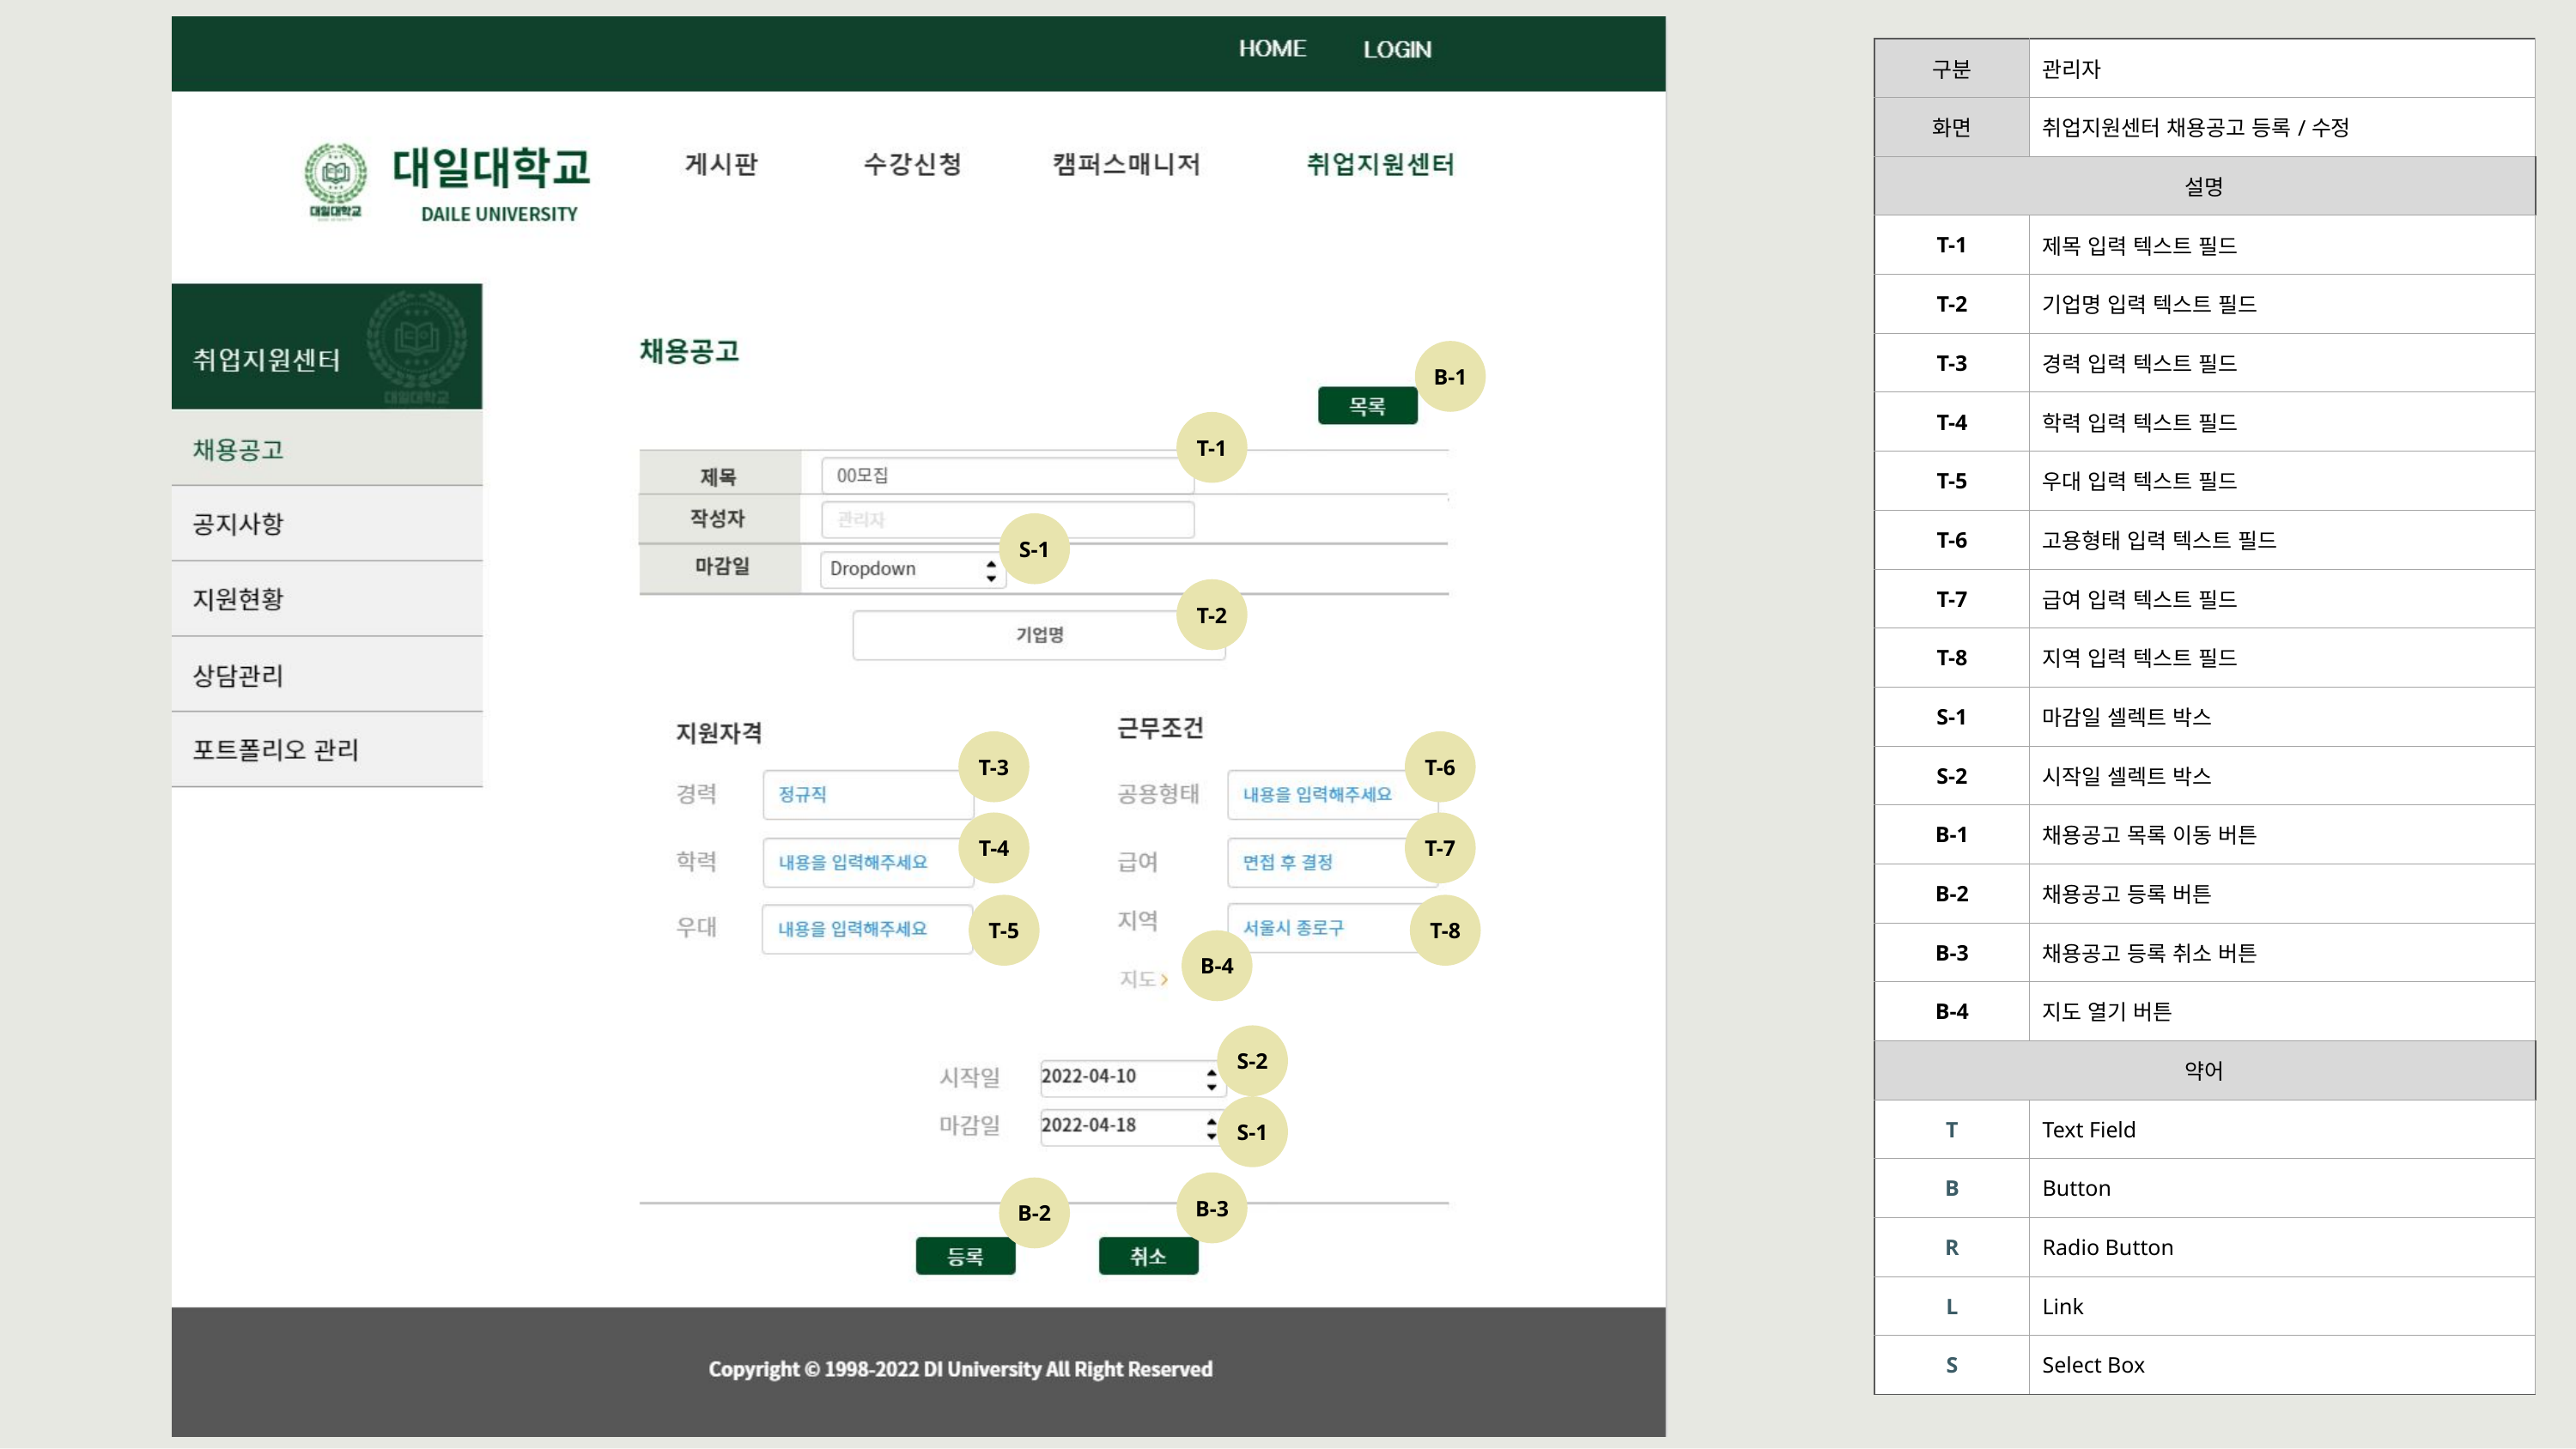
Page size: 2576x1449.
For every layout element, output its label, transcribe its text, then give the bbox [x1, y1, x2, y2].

table_cell 우대 입력 텍스트 필드 [2030, 452, 2535, 510]
table_cell 학력 입력 텍스트 필드 [2030, 392, 2535, 451]
table_cell B-4 [1875, 982, 2029, 1040]
text_box [0, 0, 2576, 1449]
table_cell B [1875, 1159, 2029, 1217]
table_cell Select Box [2030, 1336, 2535, 1394]
table_header 관리자 [2030, 39, 2535, 97]
table_cell 마감일 셀렉트 박스 [2030, 688, 2535, 746]
table_cell 채용공고 목록 이동 버튼 [2030, 805, 2535, 864]
table_cell S [1875, 1336, 2029, 1394]
table_cell 지역 입력 텍스트 필드 [2030, 628, 2535, 687]
table_cell T-8 [1875, 628, 2029, 687]
table_cell R [1875, 1218, 2029, 1276]
table_cell 고용형태 입력 텍스트 필드 [2030, 511, 2535, 569]
table_cell 지도 열기 버튼 [2030, 982, 2535, 1040]
table_cell 제목 입력 텍스트 필드 [2030, 215, 2535, 274]
table_cell T-4 [1875, 392, 2029, 451]
table_cell 채용공고 등록 버튼 [2030, 864, 2535, 923]
table_cell B-3 [1875, 924, 2029, 981]
table_cell 시작일 셀렉트 박스 [2030, 747, 2535, 804]
table_cell Text Field [2030, 1100, 2535, 1158]
table_cell T-5 [1875, 452, 2029, 510]
table_cell Button [2030, 1159, 2535, 1217]
table_cell T-7 [1875, 570, 2029, 627]
table_cell T-2 [1875, 275, 2029, 333]
table_cell 경력 입력 텍스트 필드 [2030, 334, 2535, 391]
table_cell 취업지원센터 채용공고 등록/수정 [2030, 98, 2535, 156]
table_cell 화면 [1875, 98, 2029, 156]
table_cell 설명 [1875, 157, 2535, 215]
table_cell 기업명 입력 텍스트 필드 [2030, 275, 2535, 333]
table_cell 약어 [1875, 1041, 2535, 1100]
table_cell 채용공고 등록 취소 버튼 [2030, 924, 2535, 981]
table_cell Link [2030, 1277, 2535, 1335]
table_cell S-1 [1875, 688, 2029, 746]
table_cell Radio Button [2030, 1218, 2535, 1276]
table_header 구분 [1875, 39, 2029, 97]
picture [172, 15, 1669, 1437]
table_cell L [1875, 1277, 2029, 1335]
table_cell T-6 [1875, 511, 2029, 569]
table_cell B-2 [1875, 864, 2029, 923]
table_cell T-1 [1875, 215, 2029, 274]
table_cell B-1 [1875, 805, 2029, 864]
table_cell S-2 [1875, 747, 2029, 804]
table_cell 급여 입력 텍스트 필드 [2030, 570, 2535, 627]
table_cell T [1875, 1100, 2029, 1158]
table_cell T-3 [1875, 334, 2029, 391]
